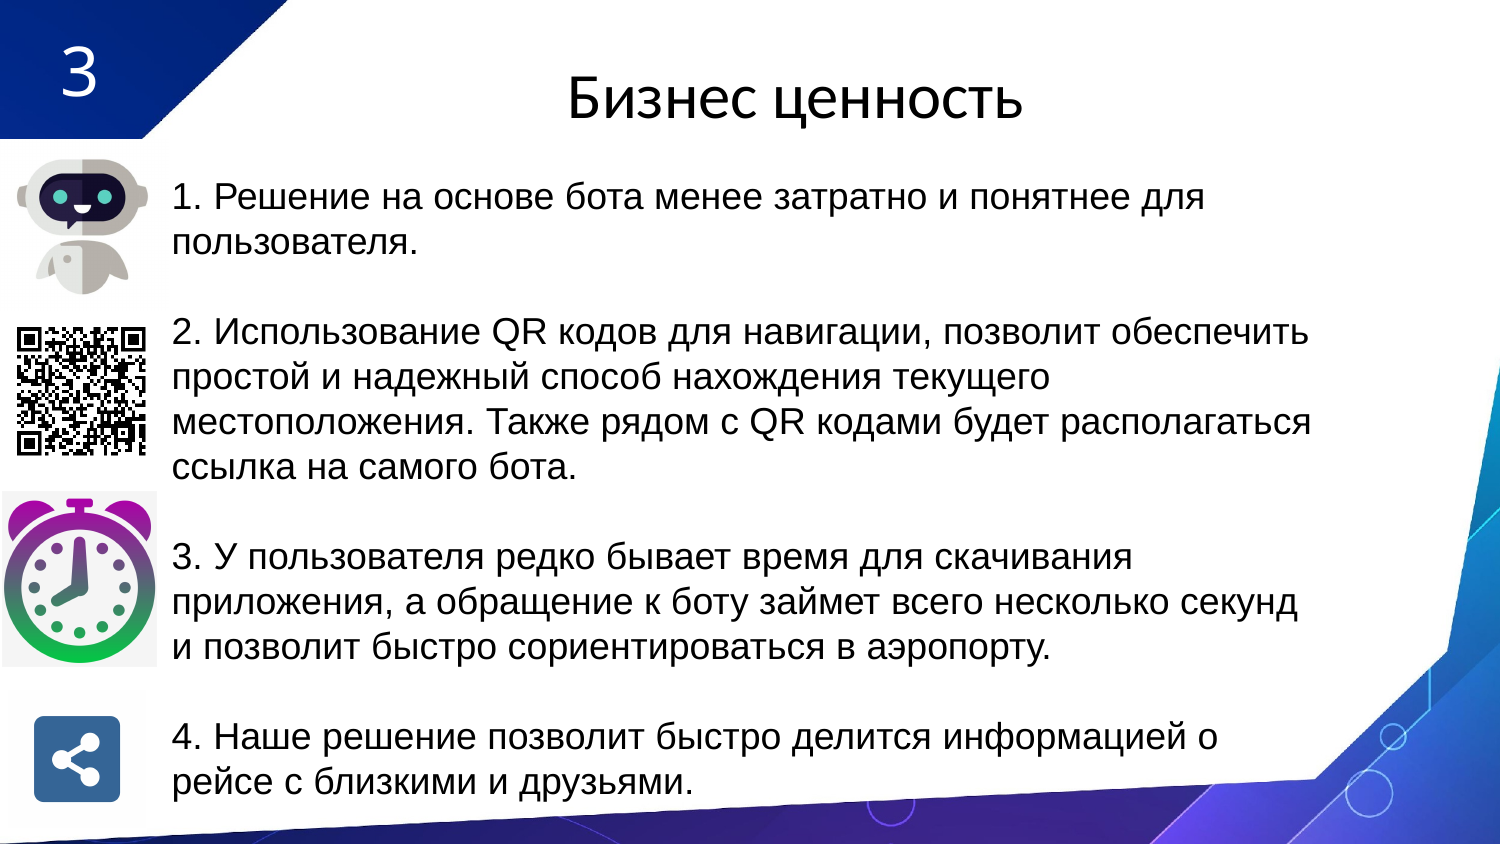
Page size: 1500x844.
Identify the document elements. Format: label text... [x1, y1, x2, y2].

text_box 3 [49, 22, 157, 117]
picture [0, 0, 1500, 844]
text_box Бизнес ценность [174, 38, 1418, 140]
text_box 1. Решение на основе бота менее затратно и понятнее для пользователя. 2. Использование QR кодов для навигации, позволит обеспечить простой и надежный способ нахождения текущего местоположения. Также рядом с QR кодами будет располагаться ссылка на самого бота. 3. У пользователя редко бывает время для скачивания приложения, а обращение к боту займет всего несколько секунд и позволит быстро сориентироваться в аэропорту. 4. Наше решение позволит быстро делится информацией о рейсе с близкими и друзьями. [156, 156, 1341, 736]
